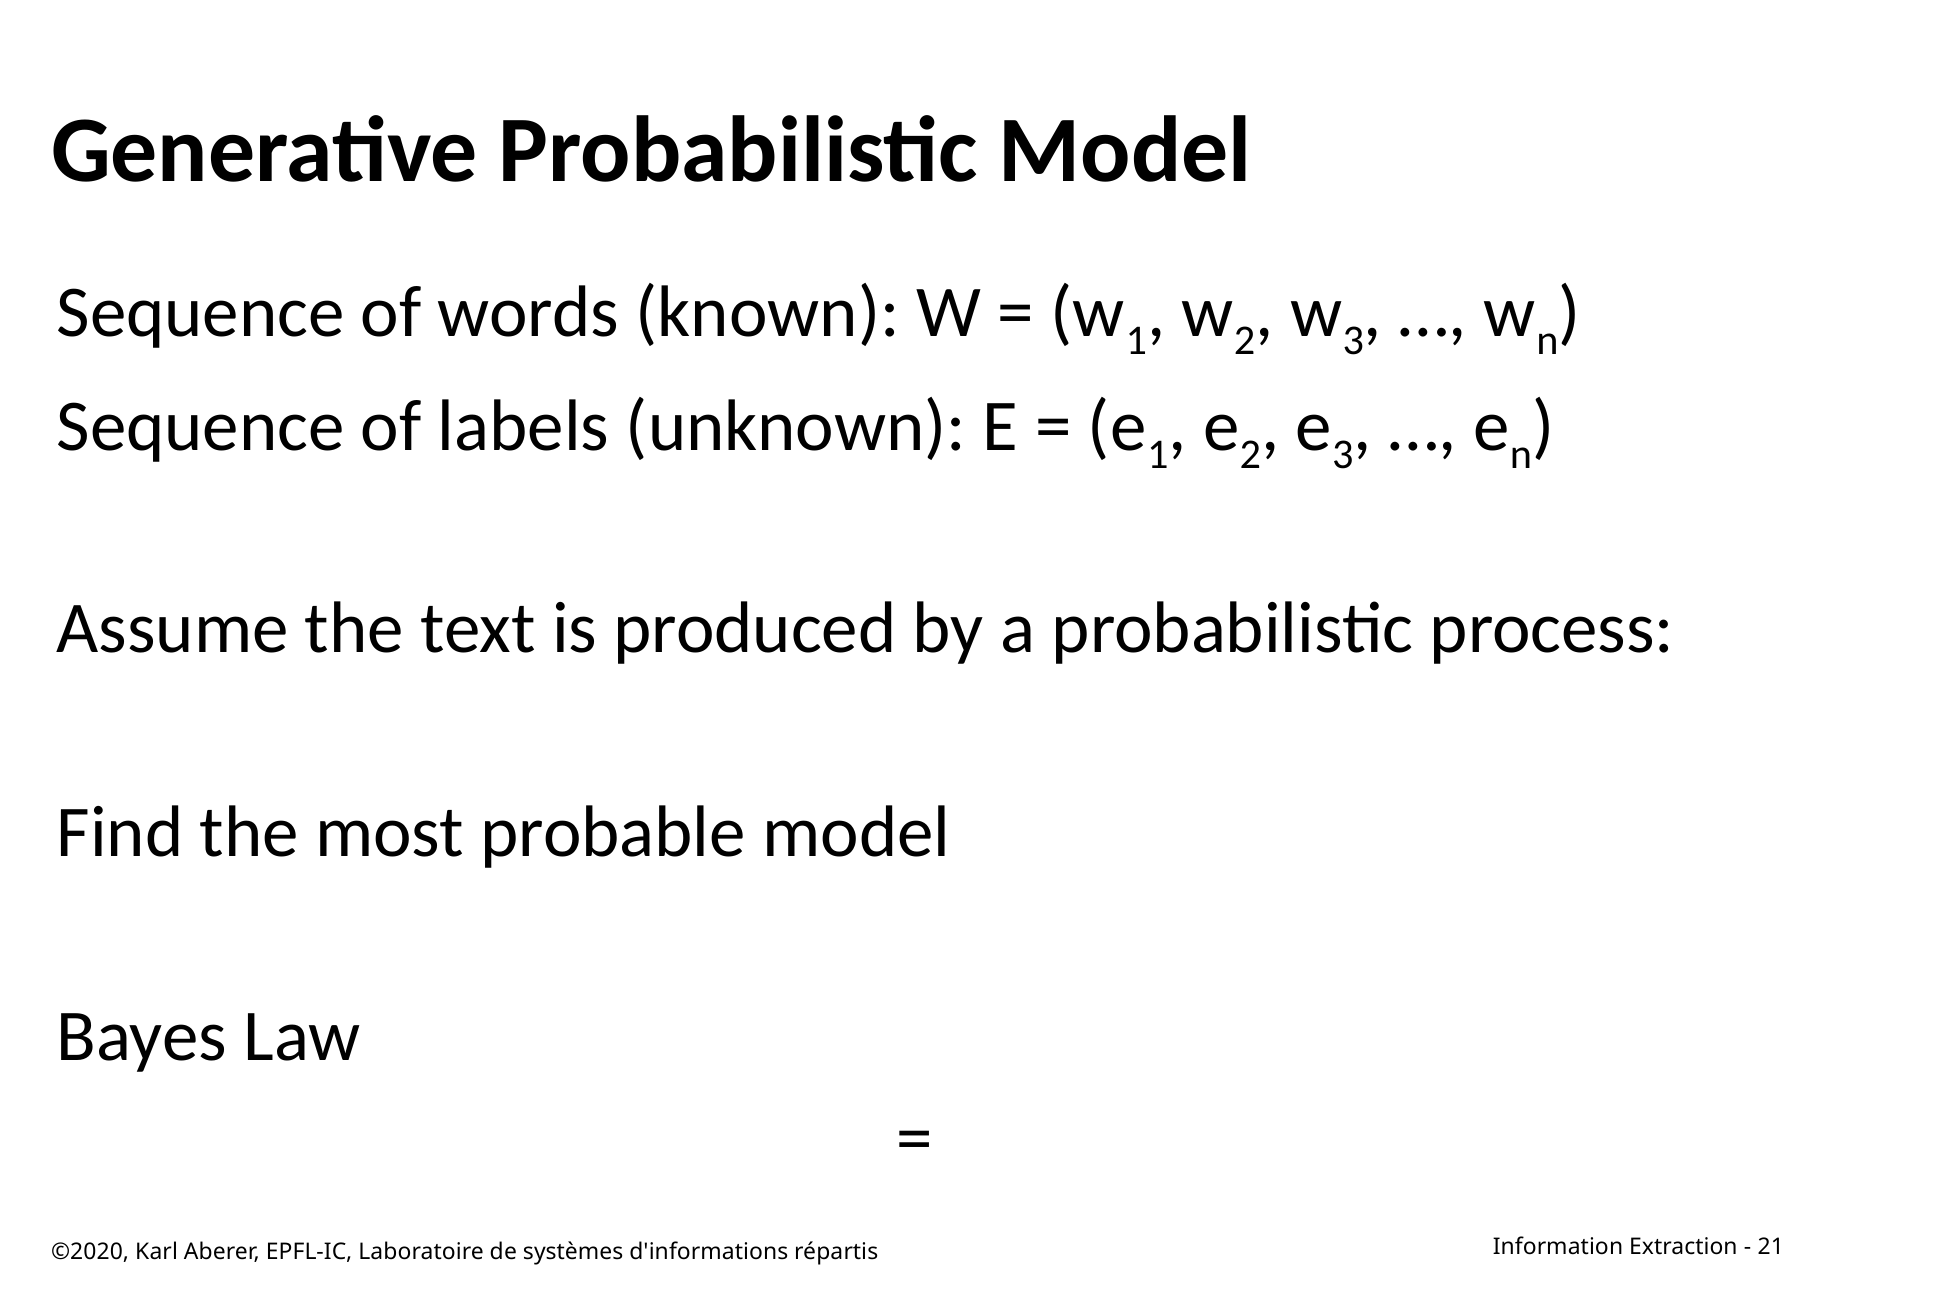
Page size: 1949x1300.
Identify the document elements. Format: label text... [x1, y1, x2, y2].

footer ©2020, Karl Aberer, EPFL-IC, Laboratoire de systèmes d'informations répartis [32, 1227, 1284, 1271]
title Generative Probabilistic Model [32, 57, 1803, 232]
